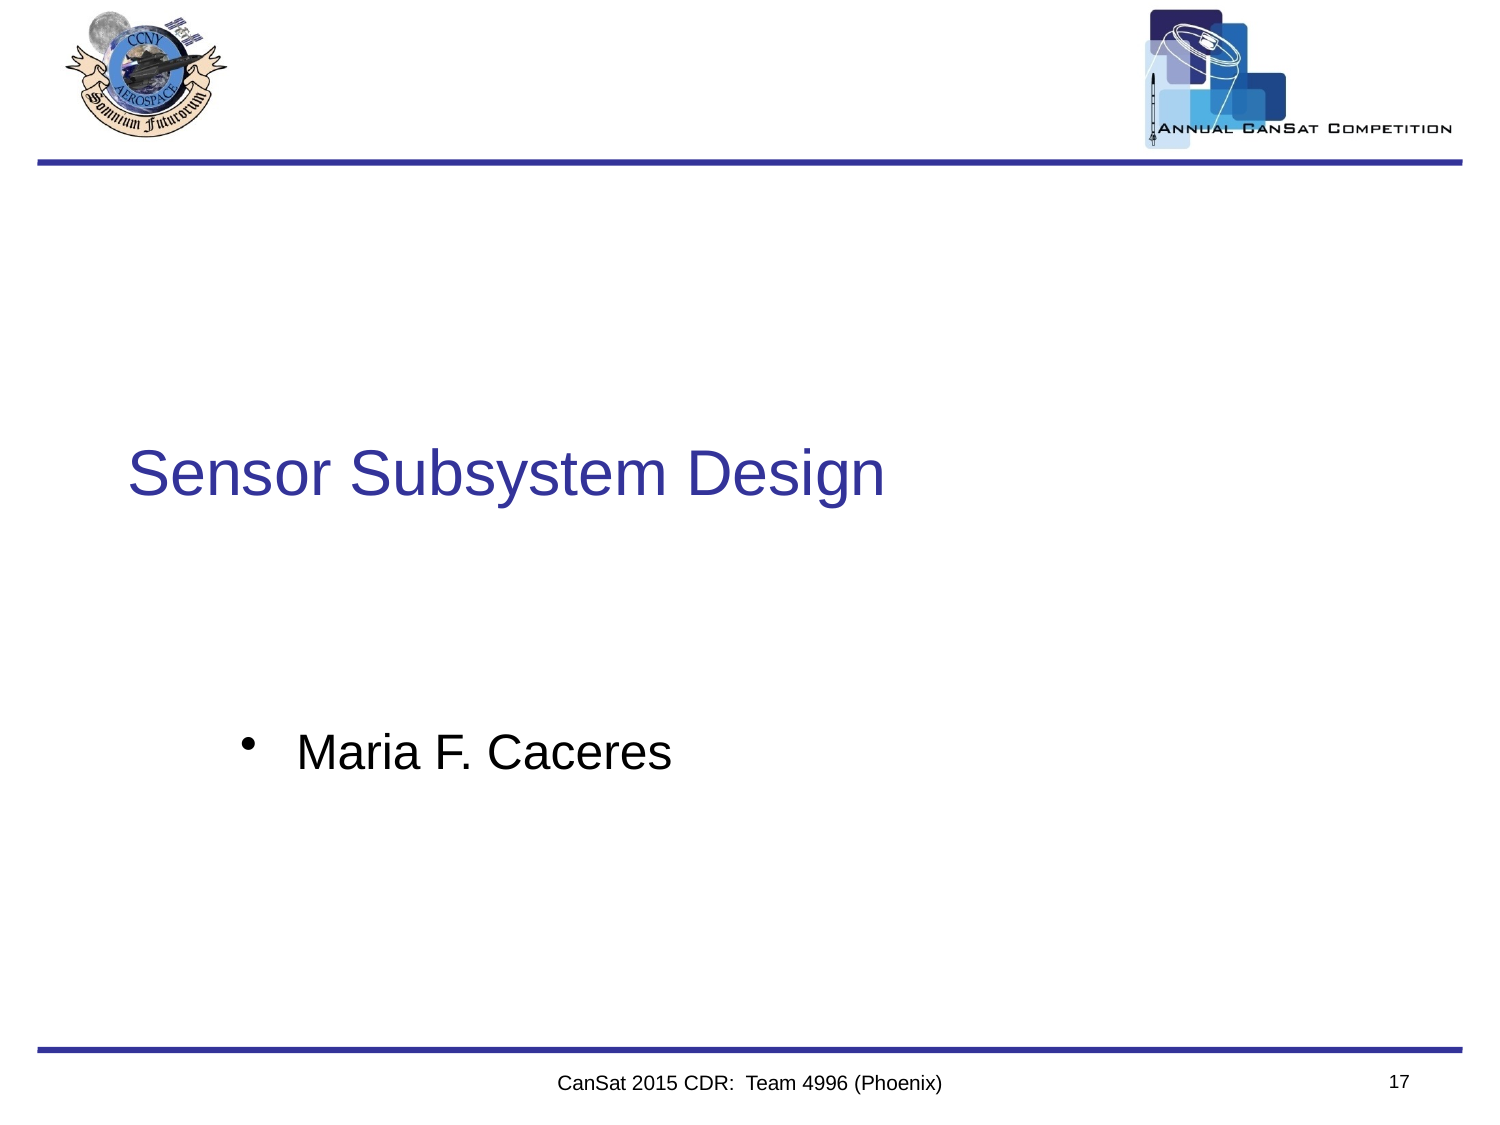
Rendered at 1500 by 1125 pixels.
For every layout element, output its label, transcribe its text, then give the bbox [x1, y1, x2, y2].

picture [0, 0, 301, 151]
list Maria F. Caceres [225, 712, 1275, 925]
footer CanSat 2015 CDR: Team 4996 (Phoenix) [450, 1062, 1050, 1103]
slide_number 17 [1312, 1062, 1425, 1101]
picture [1137, 0, 1459, 156]
title Sensor Subsystem Design [112, 349, 1388, 591]
